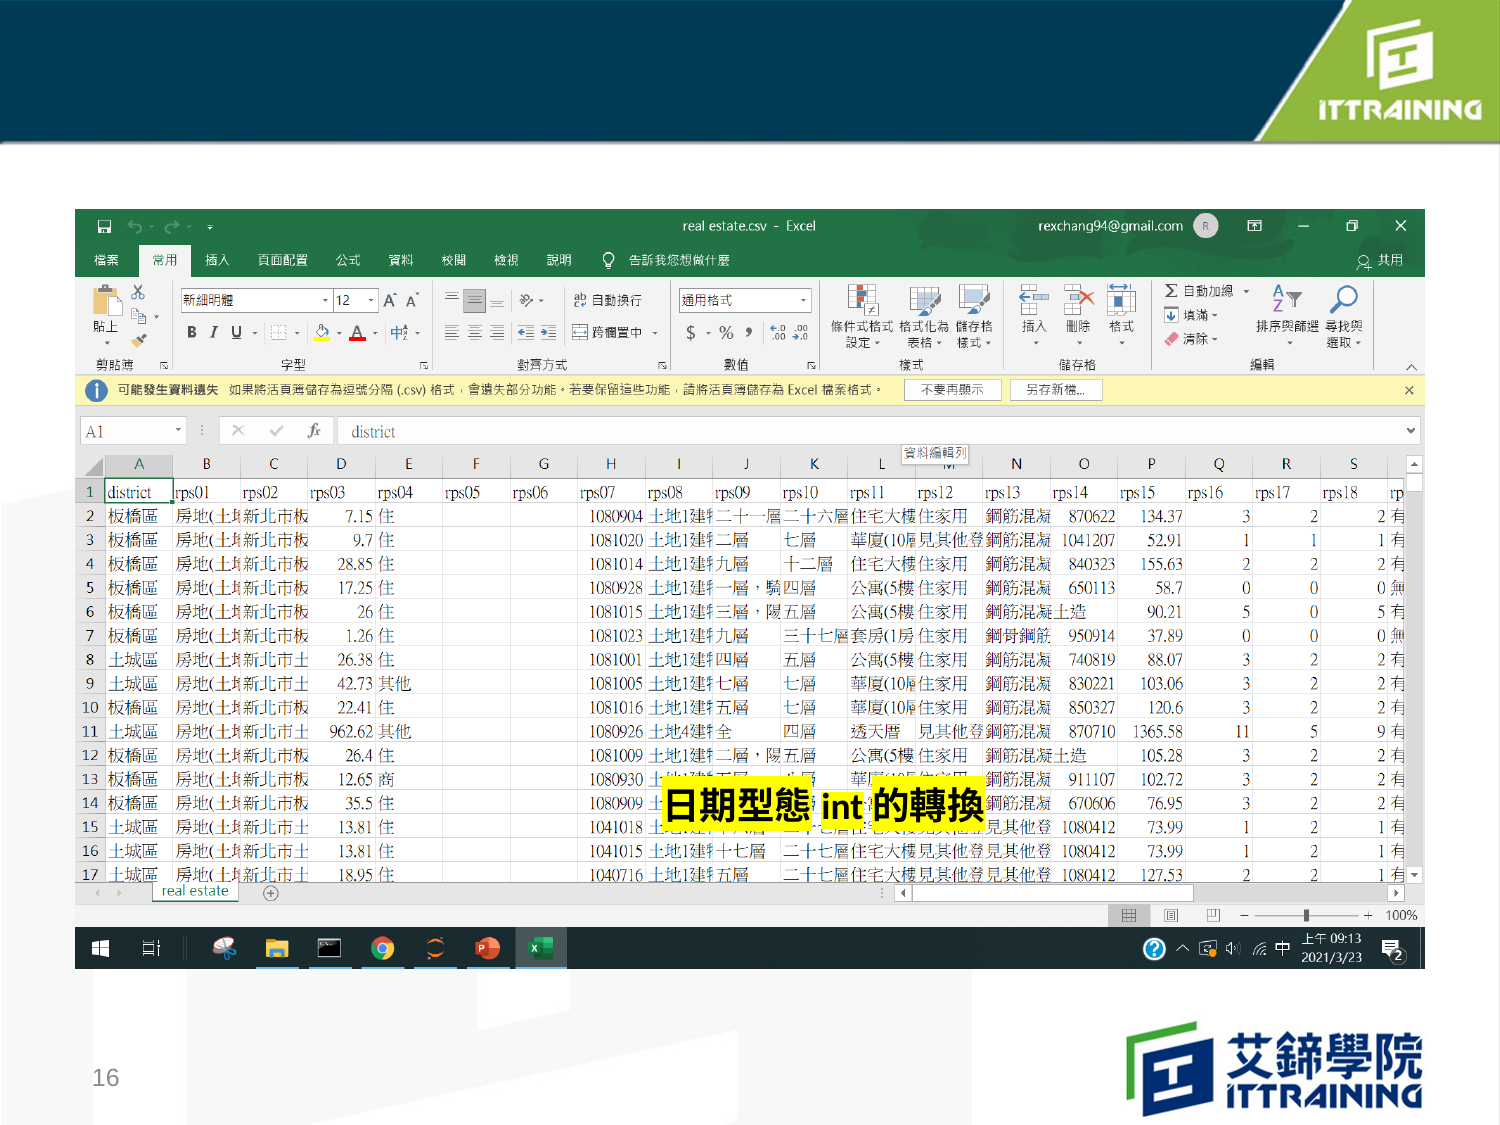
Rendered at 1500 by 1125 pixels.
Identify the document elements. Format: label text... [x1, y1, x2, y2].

picture [0, 0, 1500, 1125]
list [74, 208, 1426, 969]
slide_number 16 [76, 1046, 427, 1106]
